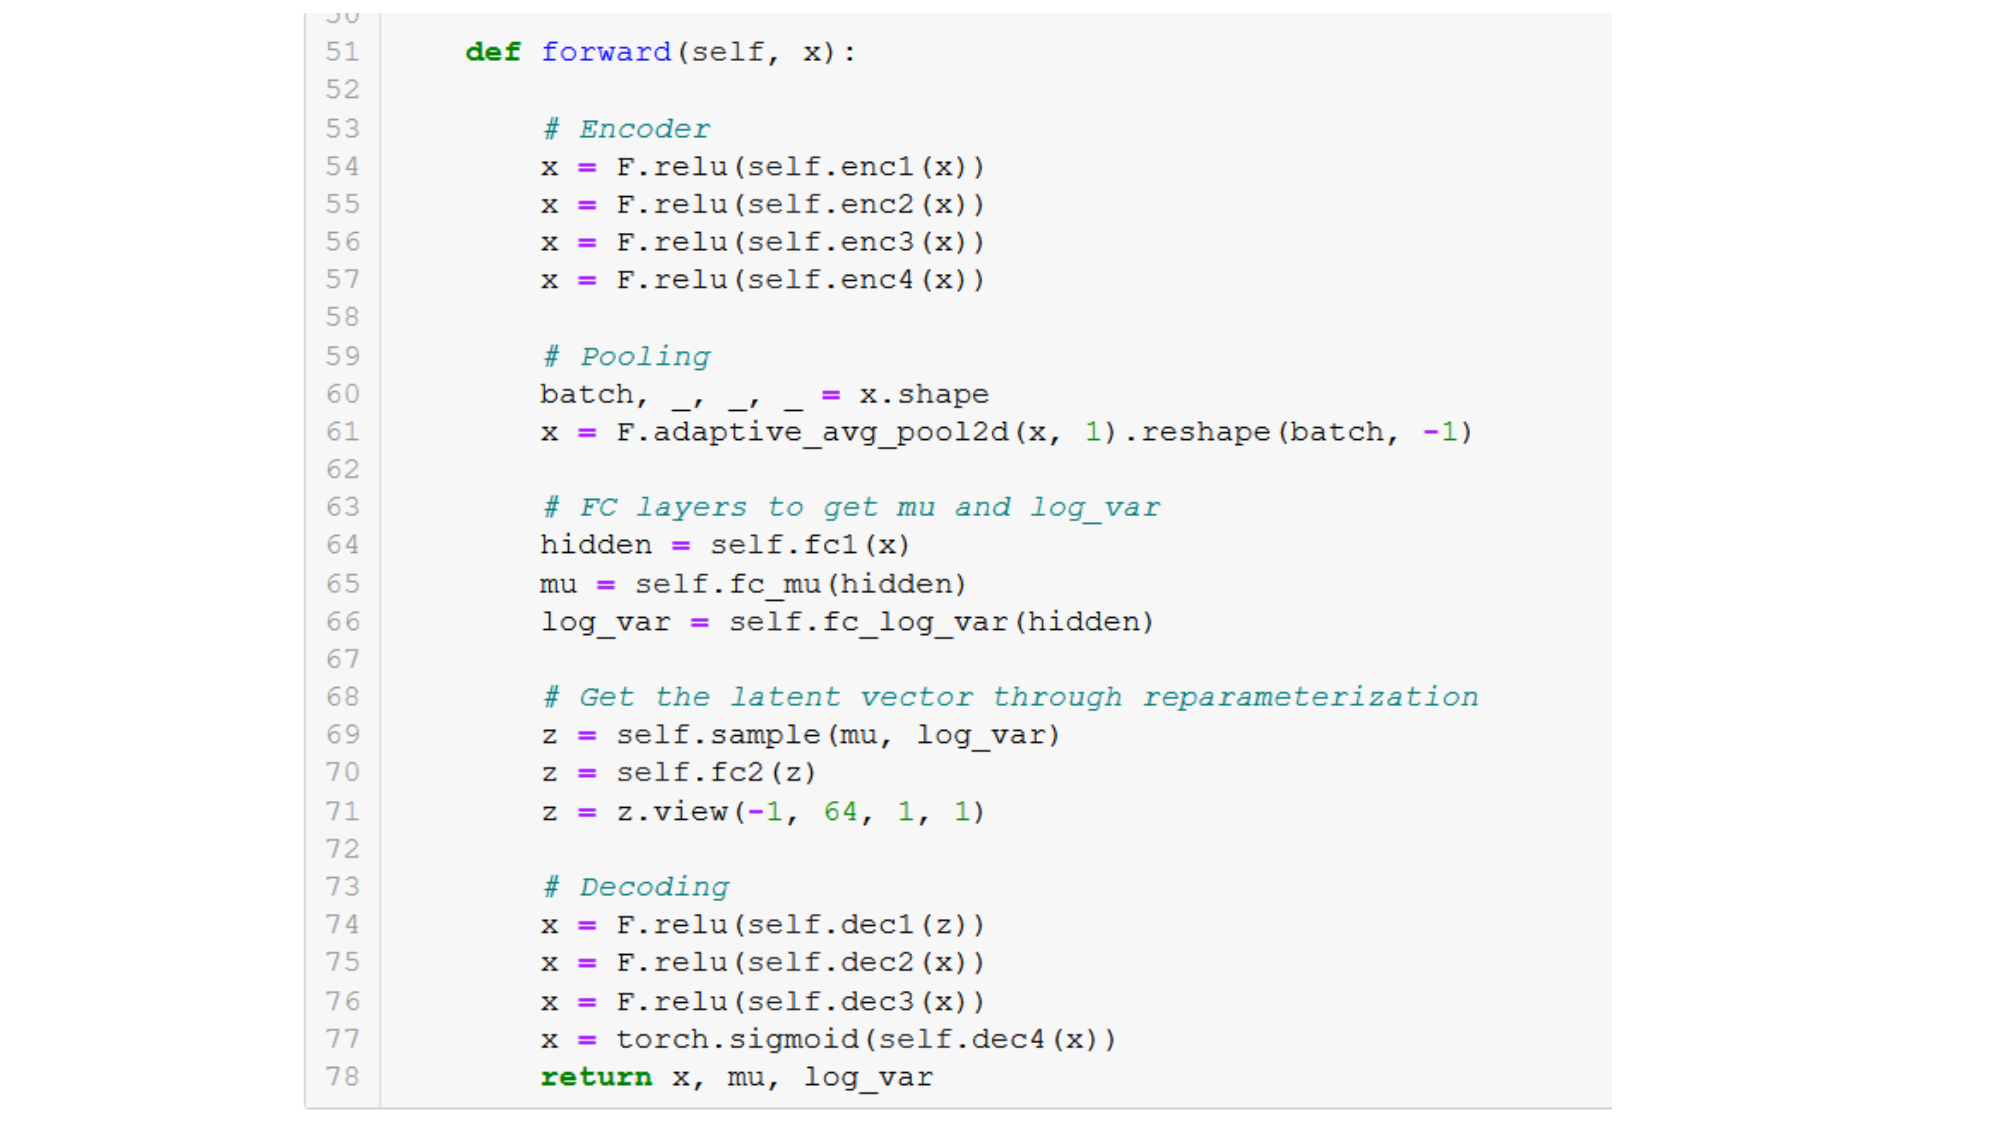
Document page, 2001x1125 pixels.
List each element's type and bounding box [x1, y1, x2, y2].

picture [289, 13, 1612, 1120]
